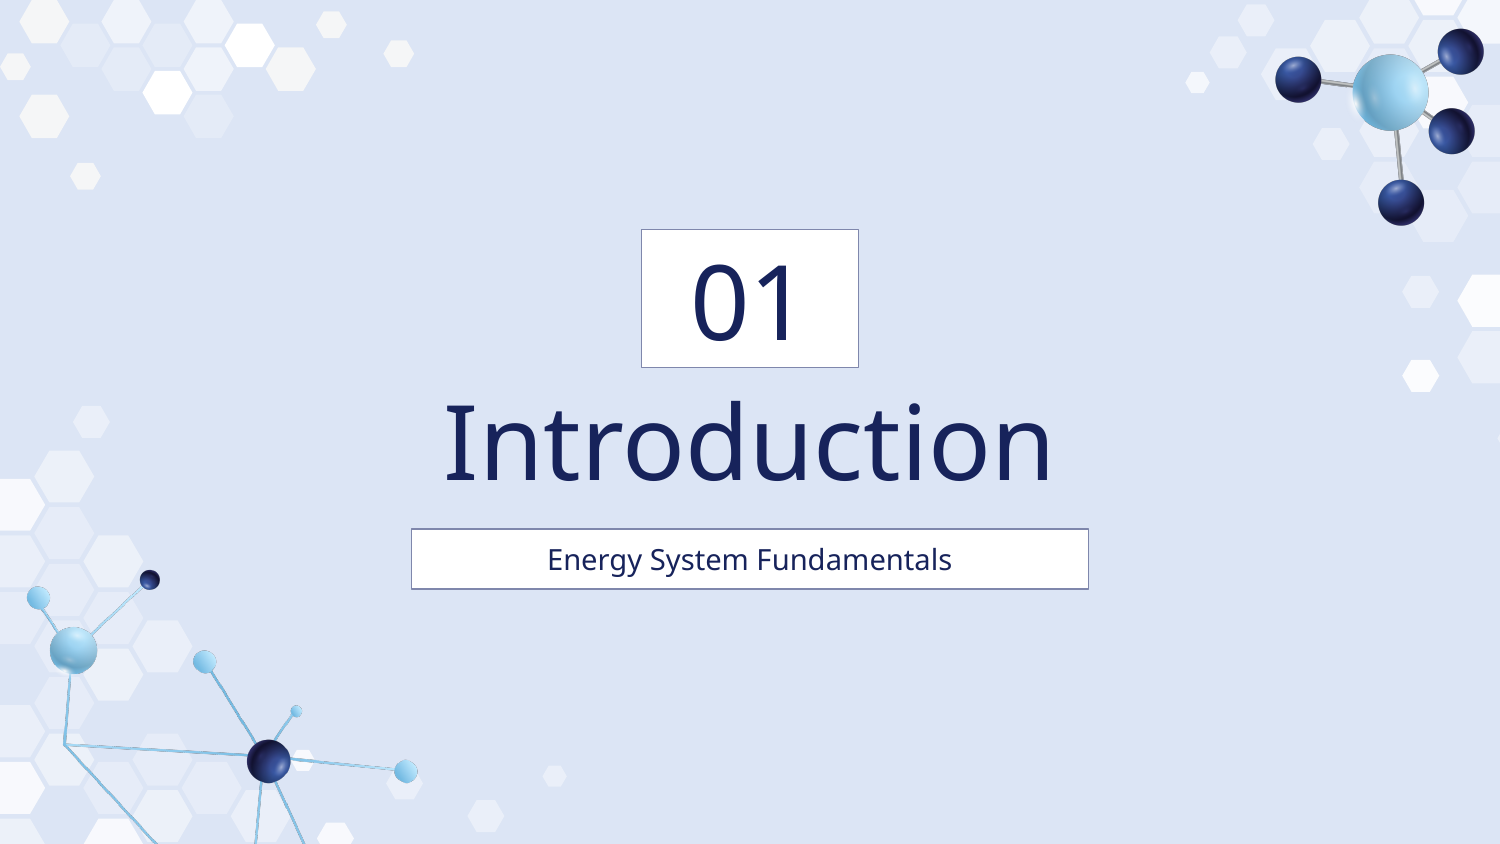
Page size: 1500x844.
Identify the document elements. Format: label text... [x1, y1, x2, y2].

picture [0, 447, 479, 844]
title Introduction [334, 378, 1166, 517]
title 01 [641, 229, 859, 368]
picture [1241, 0, 1500, 242]
subtitle Energy System Fundamentals [411, 528, 1089, 590]
